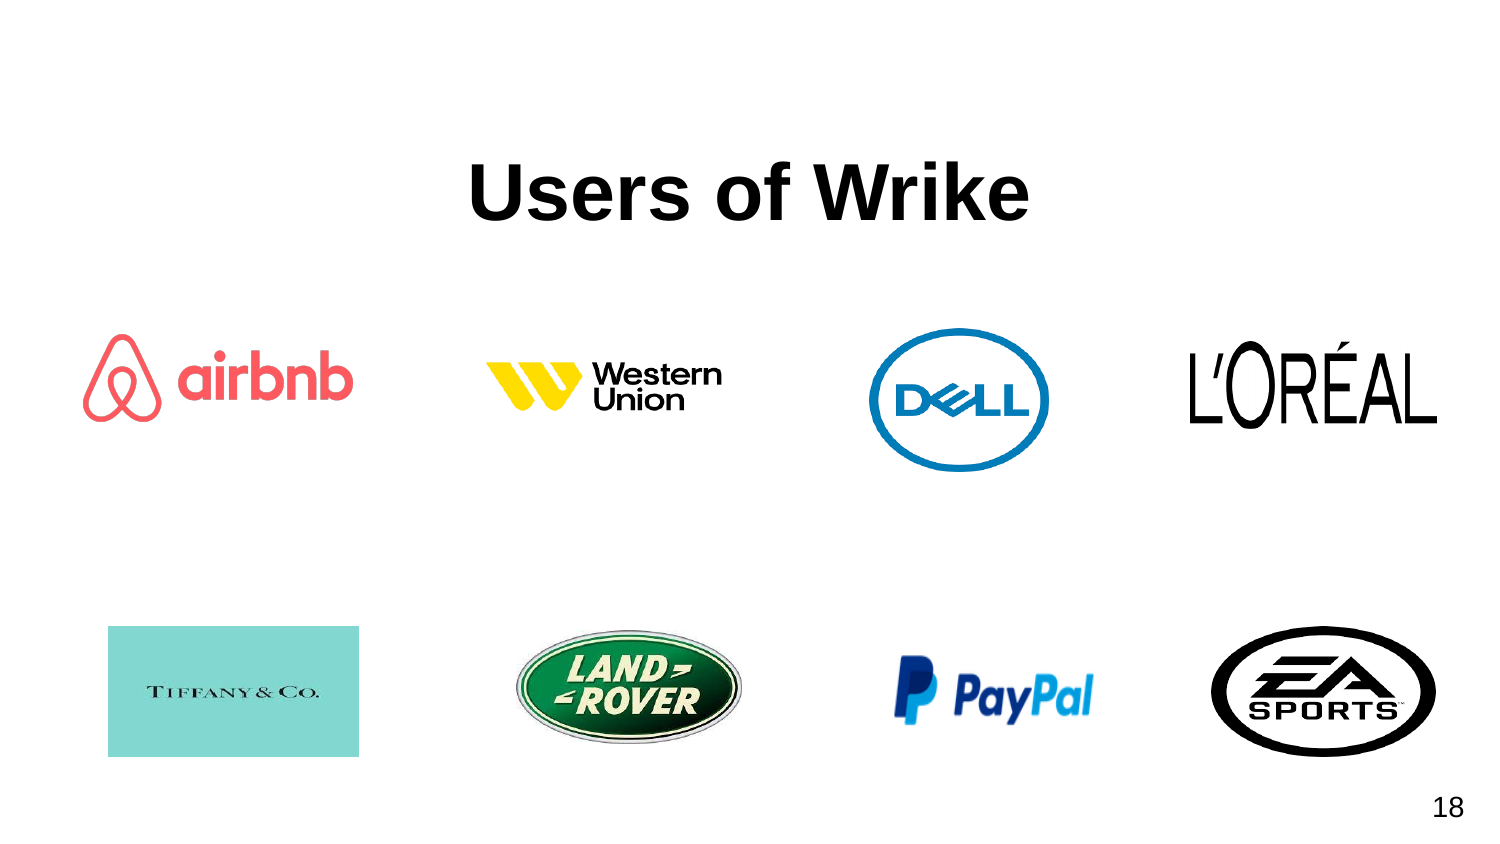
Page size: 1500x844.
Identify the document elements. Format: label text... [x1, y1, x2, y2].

picture [108, 625, 360, 757]
picture [973, 328, 1049, 387]
picture [978, 414, 1049, 472]
picture [869, 409, 941, 472]
picture [478, 328, 729, 443]
picture [1189, 341, 1437, 430]
picture [869, 328, 946, 391]
picture [889, 625, 1111, 741]
picture [516, 629, 742, 774]
picture [83, 334, 353, 423]
picture [879, 336, 1040, 464]
picture [1211, 625, 1437, 757]
title Users of Wrike [51, 122, 1449, 252]
text_box 18 [1417, 773, 1500, 839]
